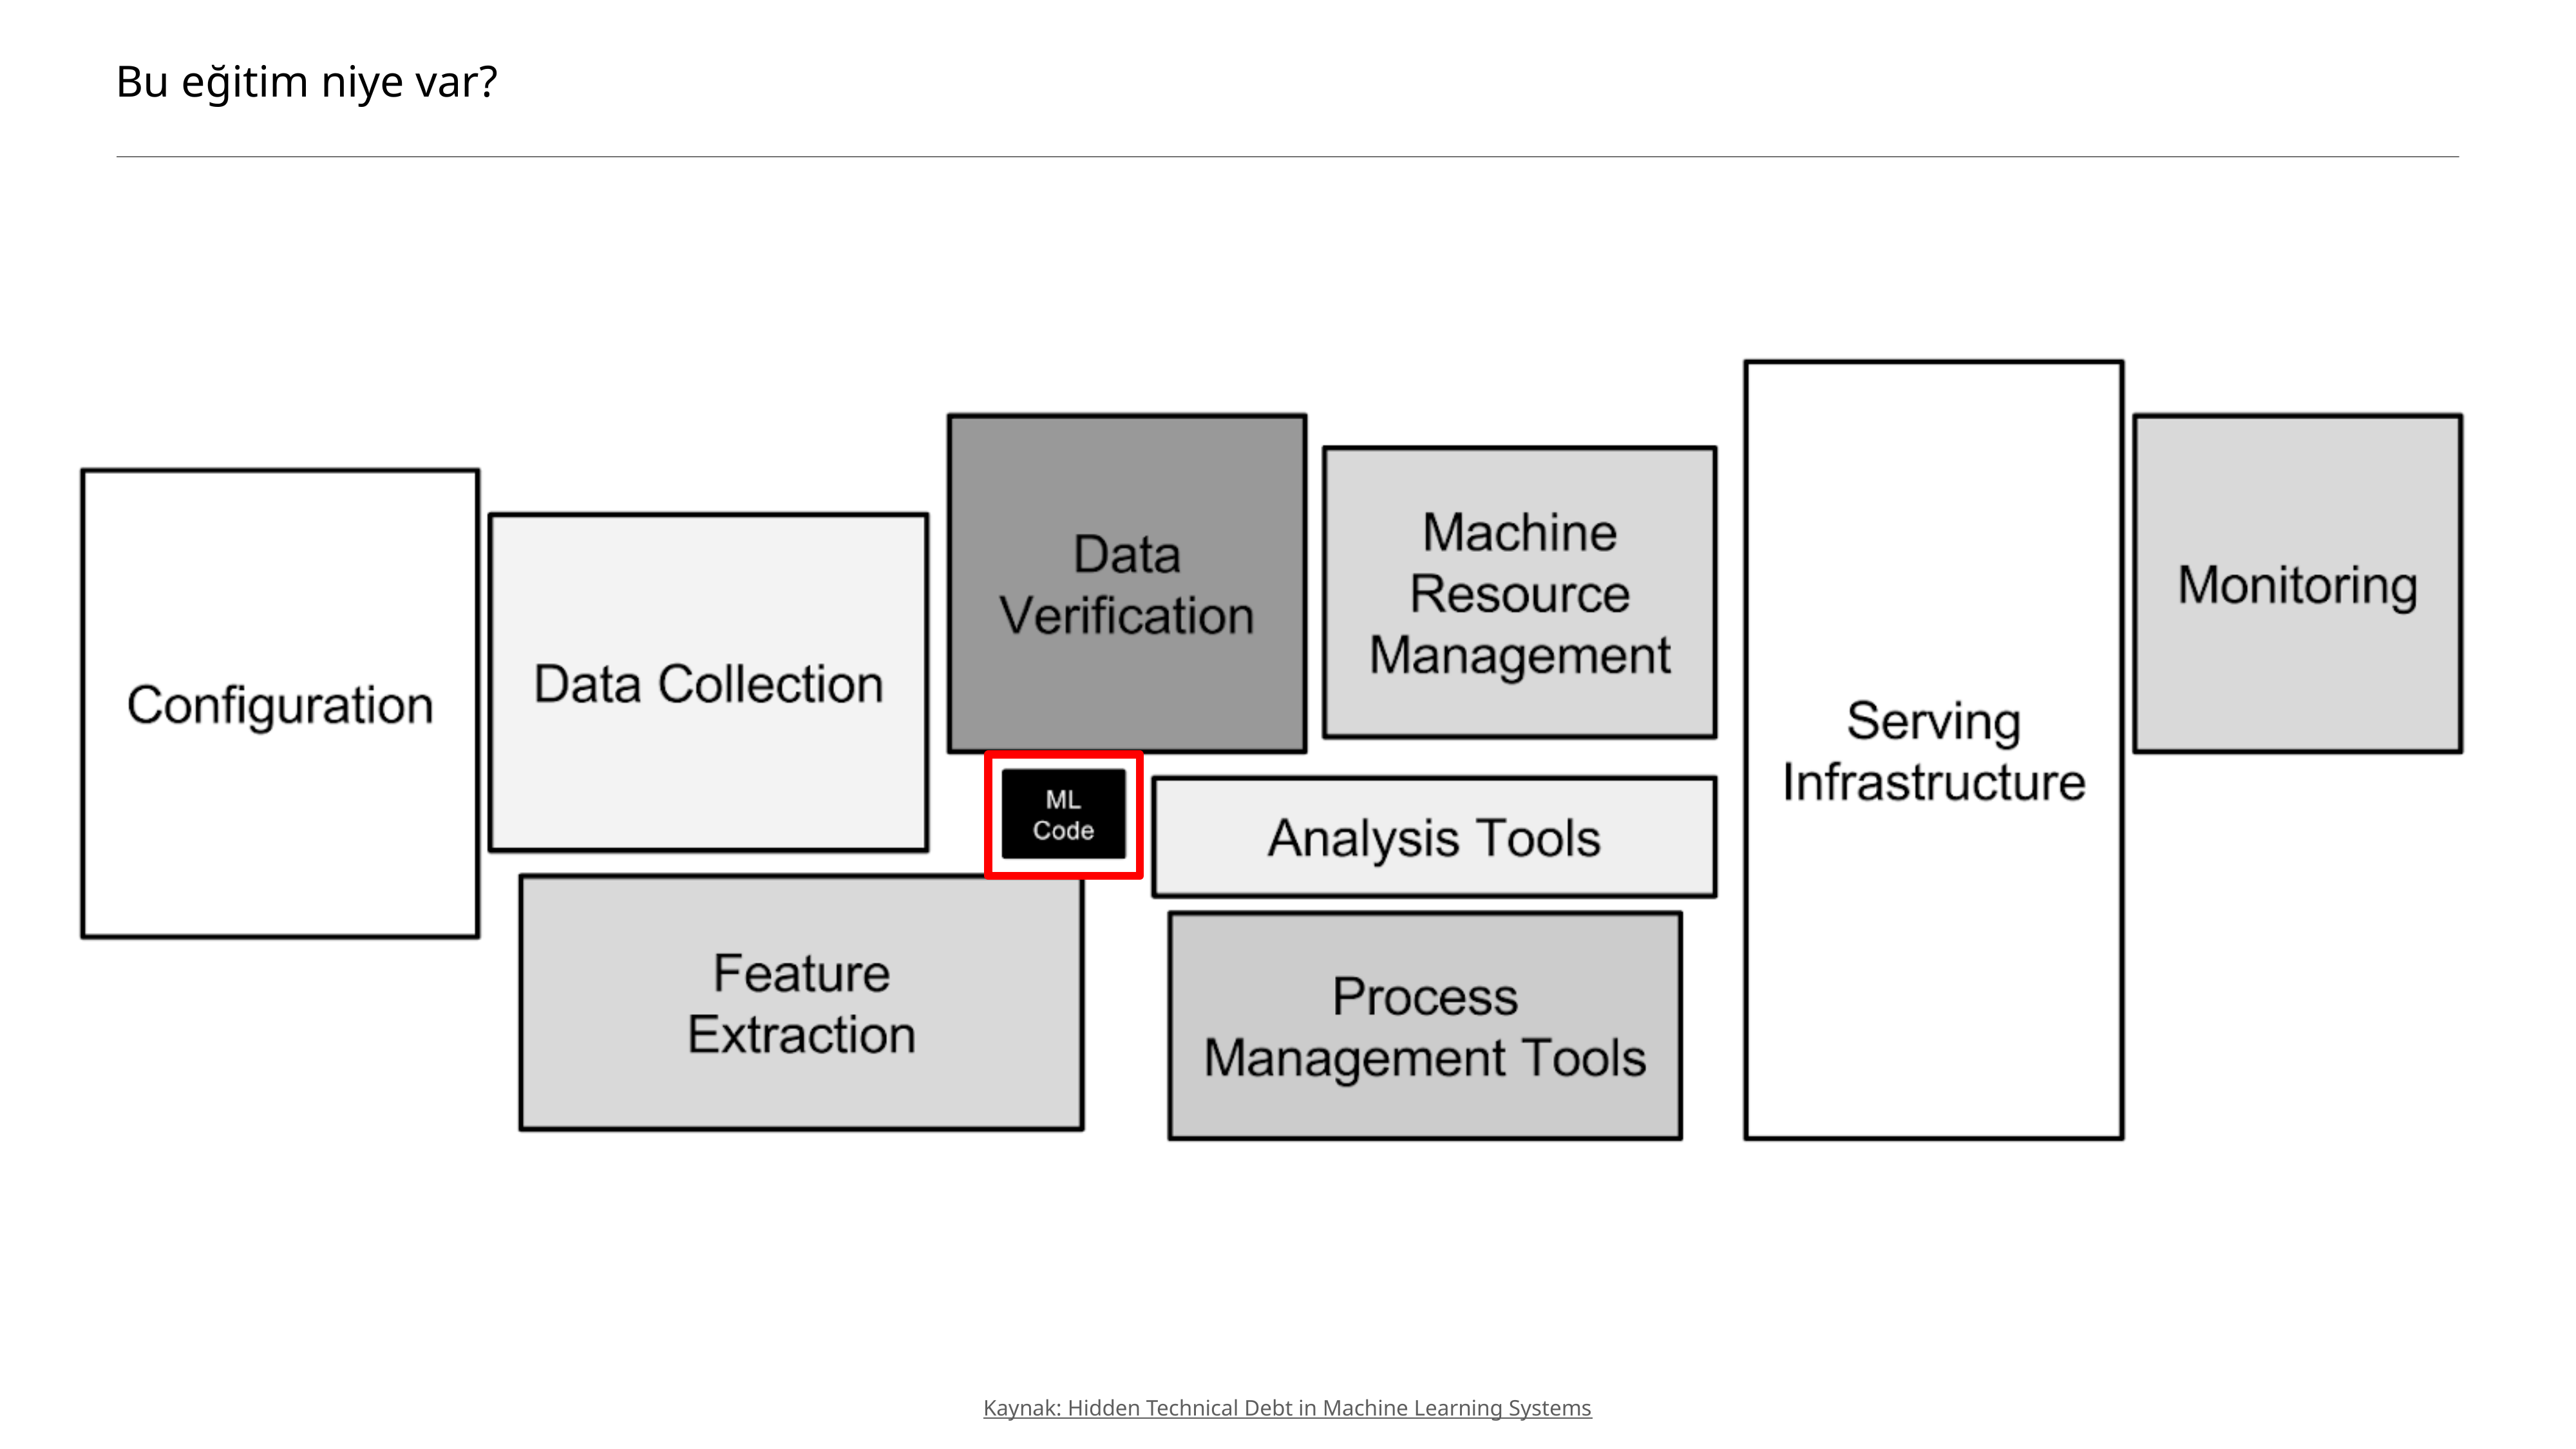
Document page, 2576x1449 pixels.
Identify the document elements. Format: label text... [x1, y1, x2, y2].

list Bu eğitim niye var? [111, 17, 1771, 142]
picture [0, 290, 2494, 1159]
text_box Kaynak: Hidden Technical Debt in Machine Learning Systems [973, 1389, 1602, 1428]
